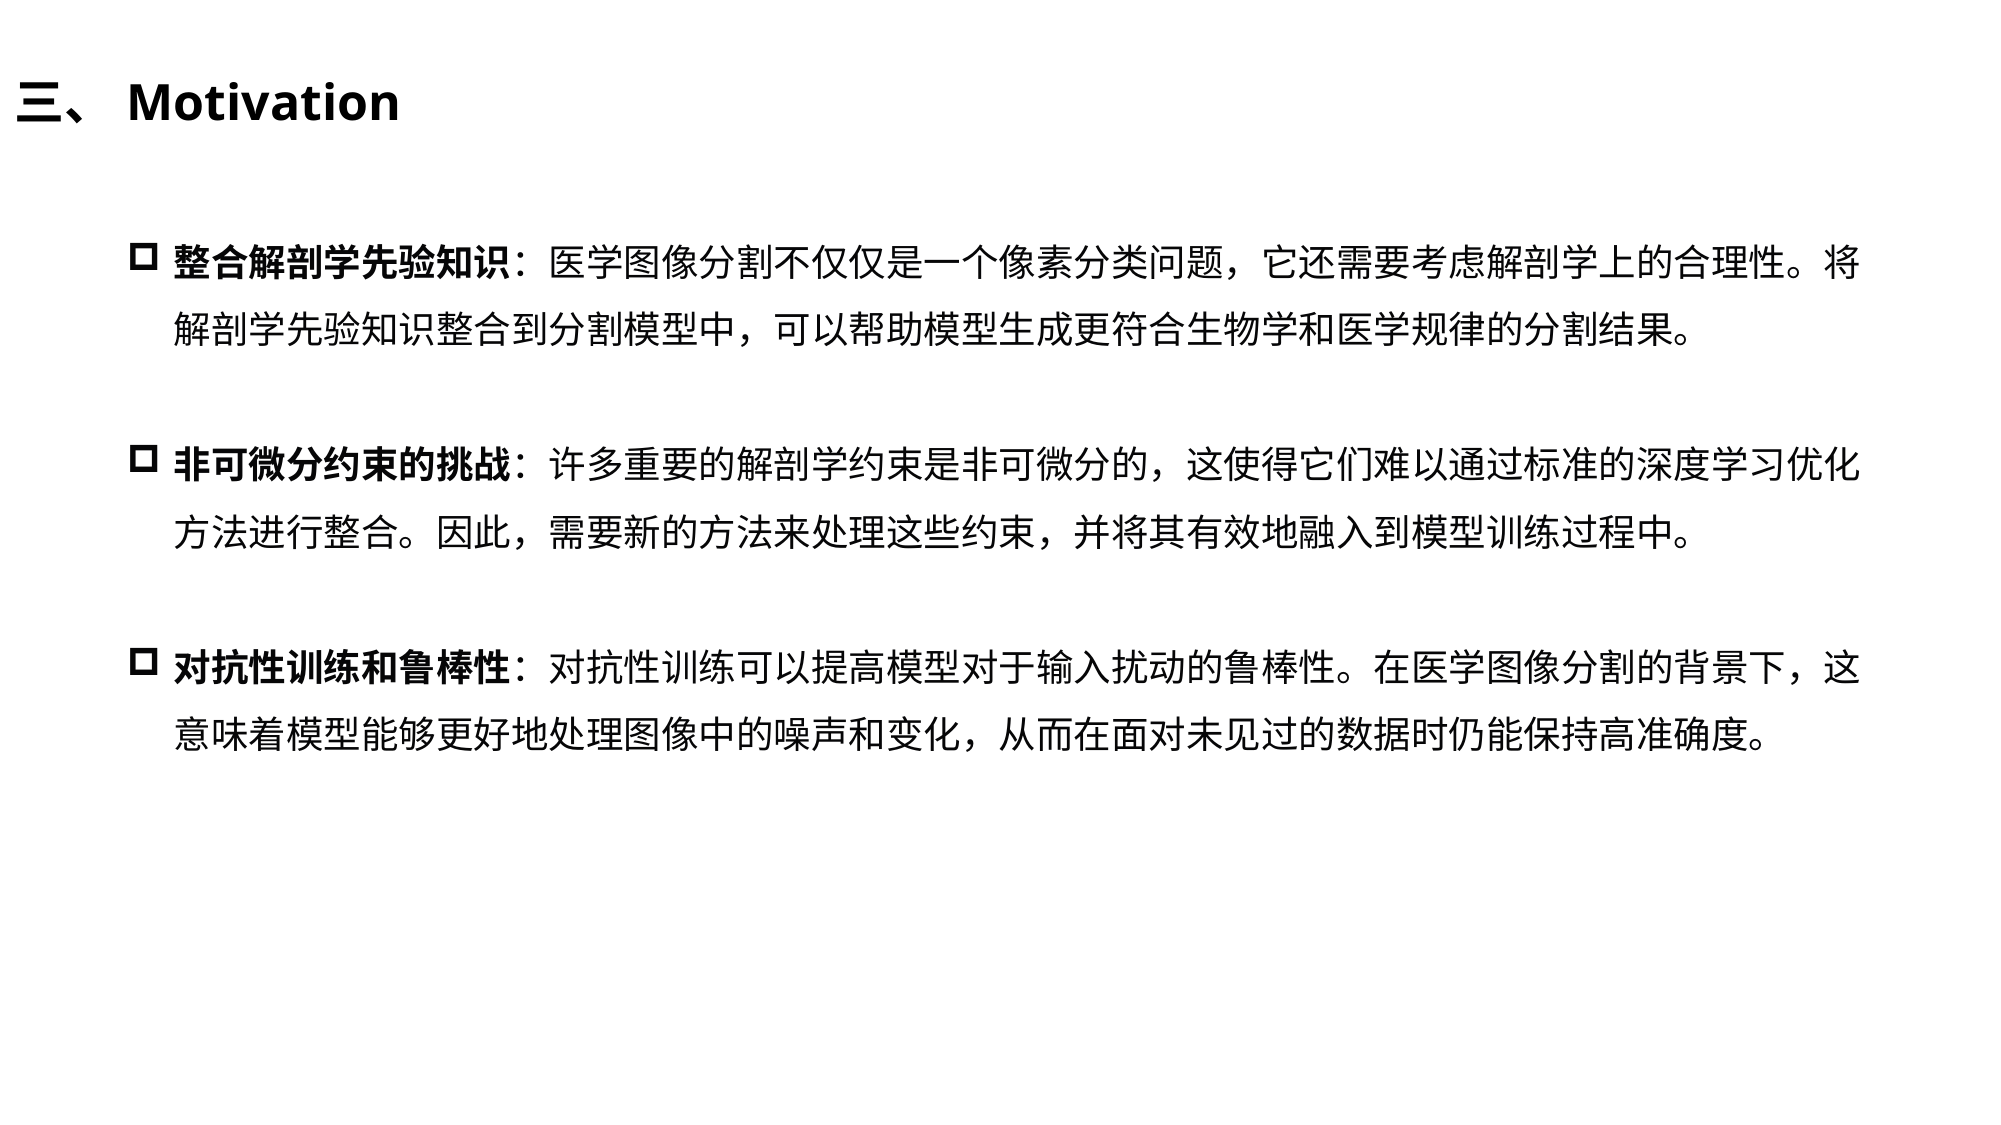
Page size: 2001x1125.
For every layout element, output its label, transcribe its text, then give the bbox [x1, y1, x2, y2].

text_box 整合解剖学先验知识：医学图像分割不仅仅是一个像素分类问题，它还需要考虑解剖学上的合理性。将解剖学先验知识整合到分割模型中，可以帮助模型生成更符合生物学和医学规律的分割结果。 非可微分约束的挑战：许多重要的解剖学约束是非可微分的，这使得它们难以通过标准的深度学习优化方法进行整合。因此，需要新的方法来处理这些约束，并将其有效地融入到模型训练过程中。 对抗性训练和鲁棒性：对抗性训练可以提高模型对于输入扰动的鲁棒性。在医学图像分割的背景下，这意味着模型能够更好地处理图像中的噪声和变化，从而在面对未见过的数据时仍能保持高准确度。 [112, 208, 1886, 764]
text_box 三、Motivation [0, 63, 426, 138]
